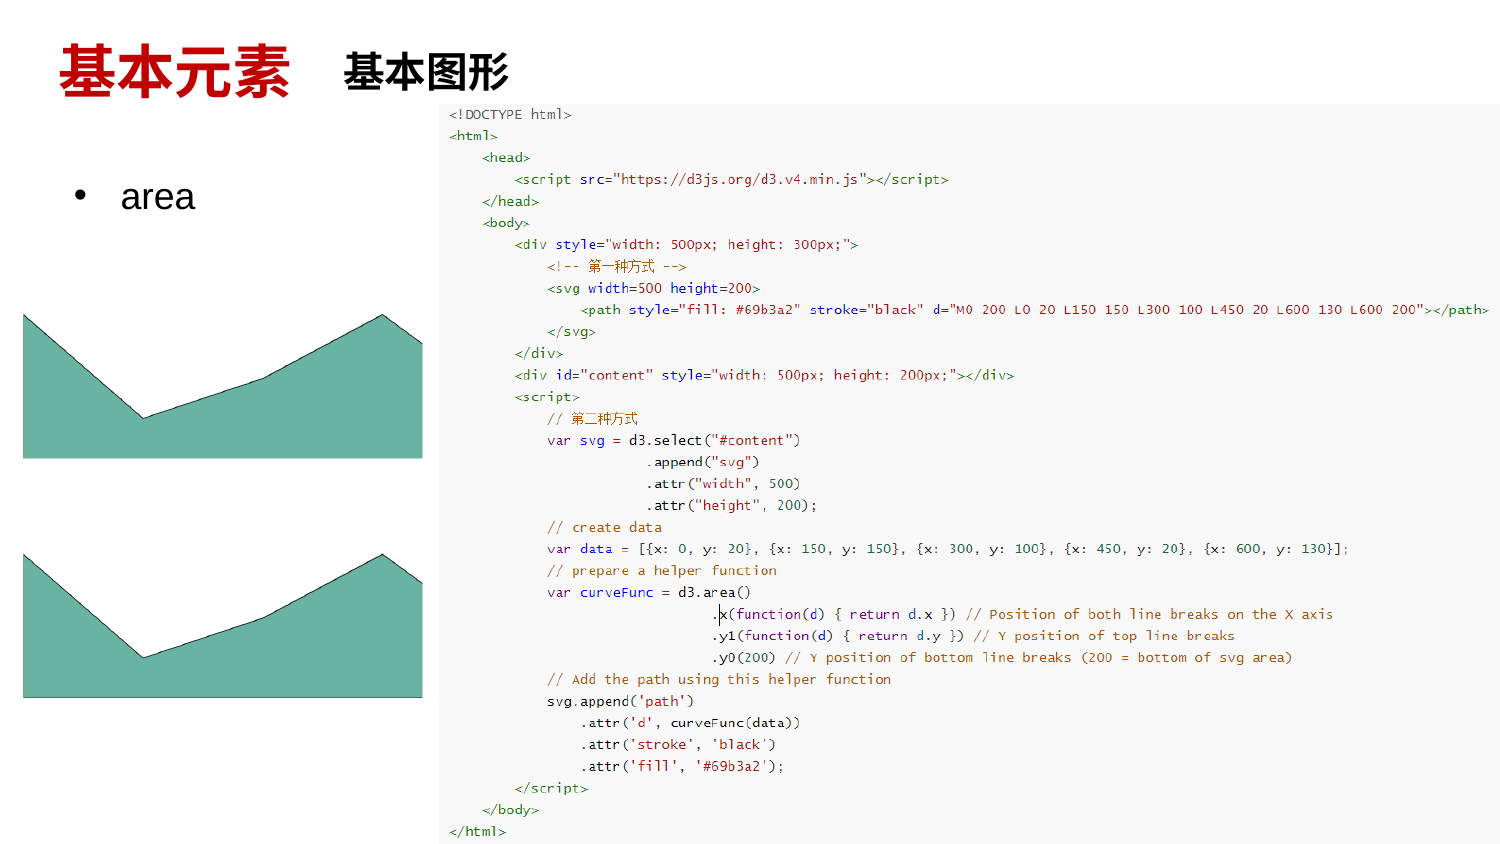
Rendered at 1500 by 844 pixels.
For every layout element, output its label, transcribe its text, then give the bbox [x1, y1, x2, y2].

picture [439, 103, 1500, 844]
text_box 基本图形 [328, 38, 526, 104]
text_box area [58, 142, 433, 225]
title 基本元素 [43, 20, 822, 115]
picture [20, 300, 428, 702]
